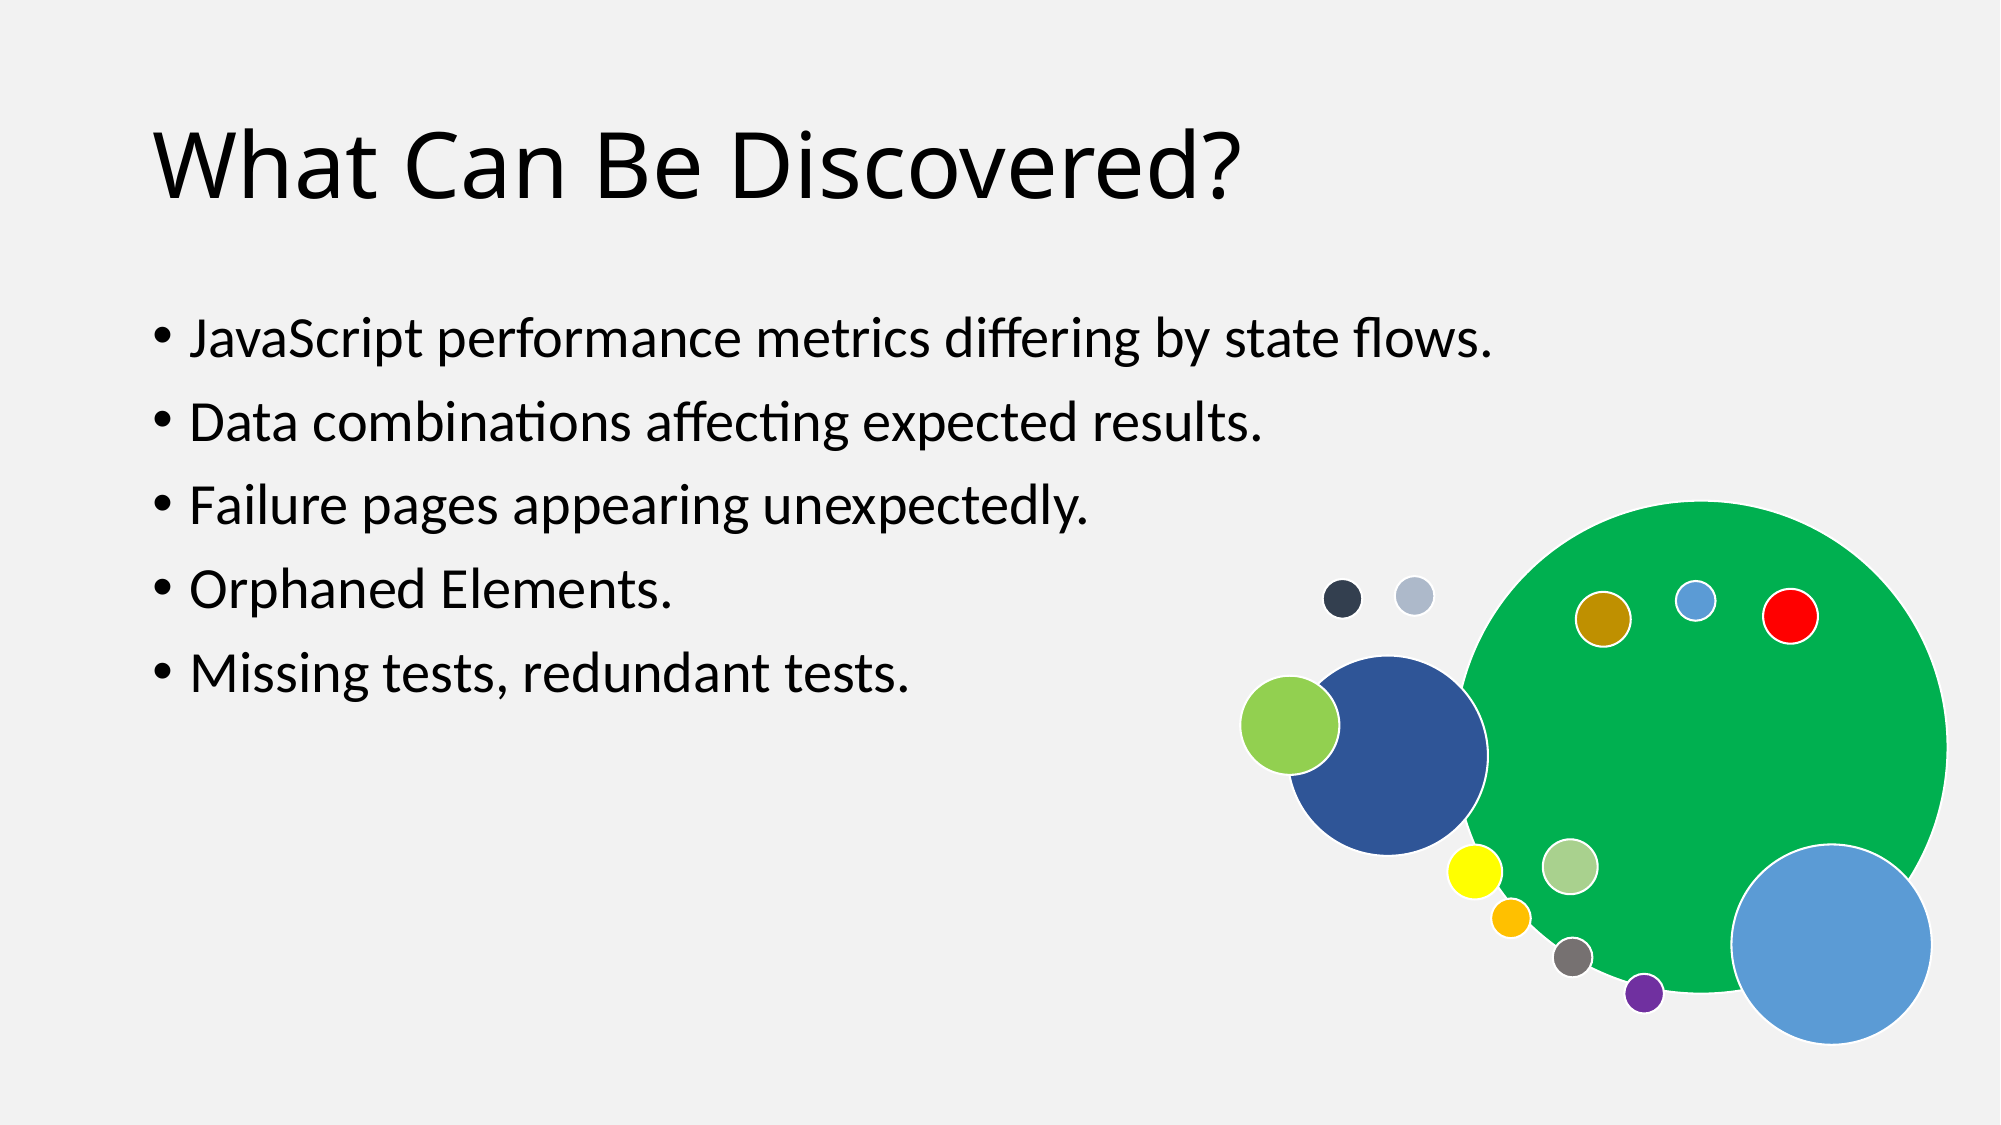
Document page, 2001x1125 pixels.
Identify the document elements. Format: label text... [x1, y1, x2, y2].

title What Can Be Discovered? [137, 59, 1863, 278]
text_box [1082, 446, 2000, 1125]
list JavaScript performance metrics differing by state flows. Data combinations affecting expected results. Failure pages appearing unexpectedly. Orphaned Elements. Missing tests, redundant tests. [137, 299, 1863, 1014]
